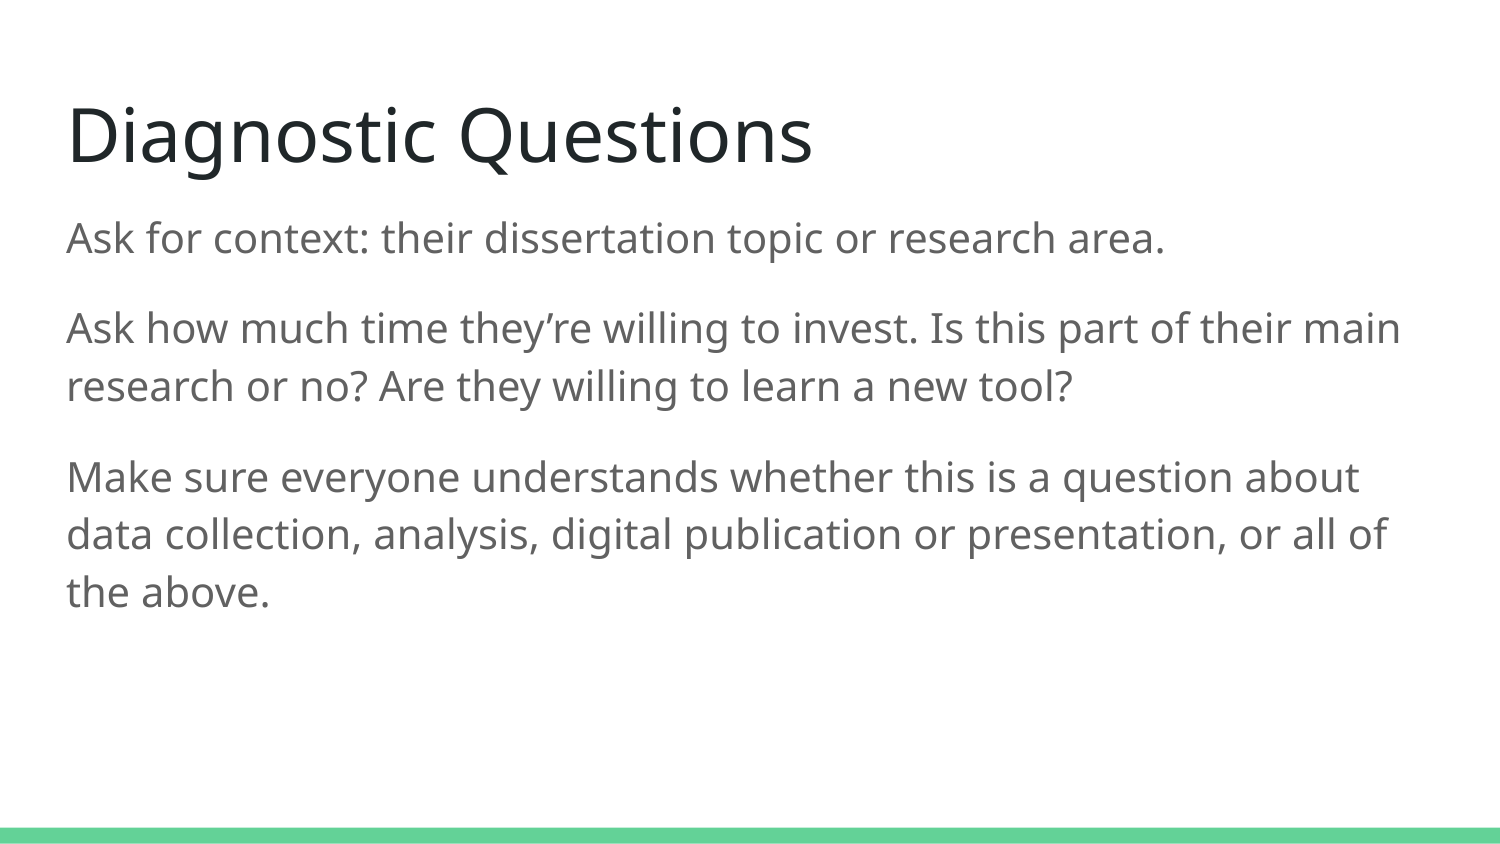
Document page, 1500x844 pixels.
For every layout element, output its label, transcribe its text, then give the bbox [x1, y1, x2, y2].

list Ask for context: their dissertation topic or research area. Ask how much time they’re willing to invest. Is this part of their main research or no? Are they willing to learn a new tool? Make sure everyone understands whether this is a question about data collection, analysis, digital publication or presentation, or all of the above. [51, 189, 1449, 750]
title Diagnostic Questions [51, 72, 1449, 167]
